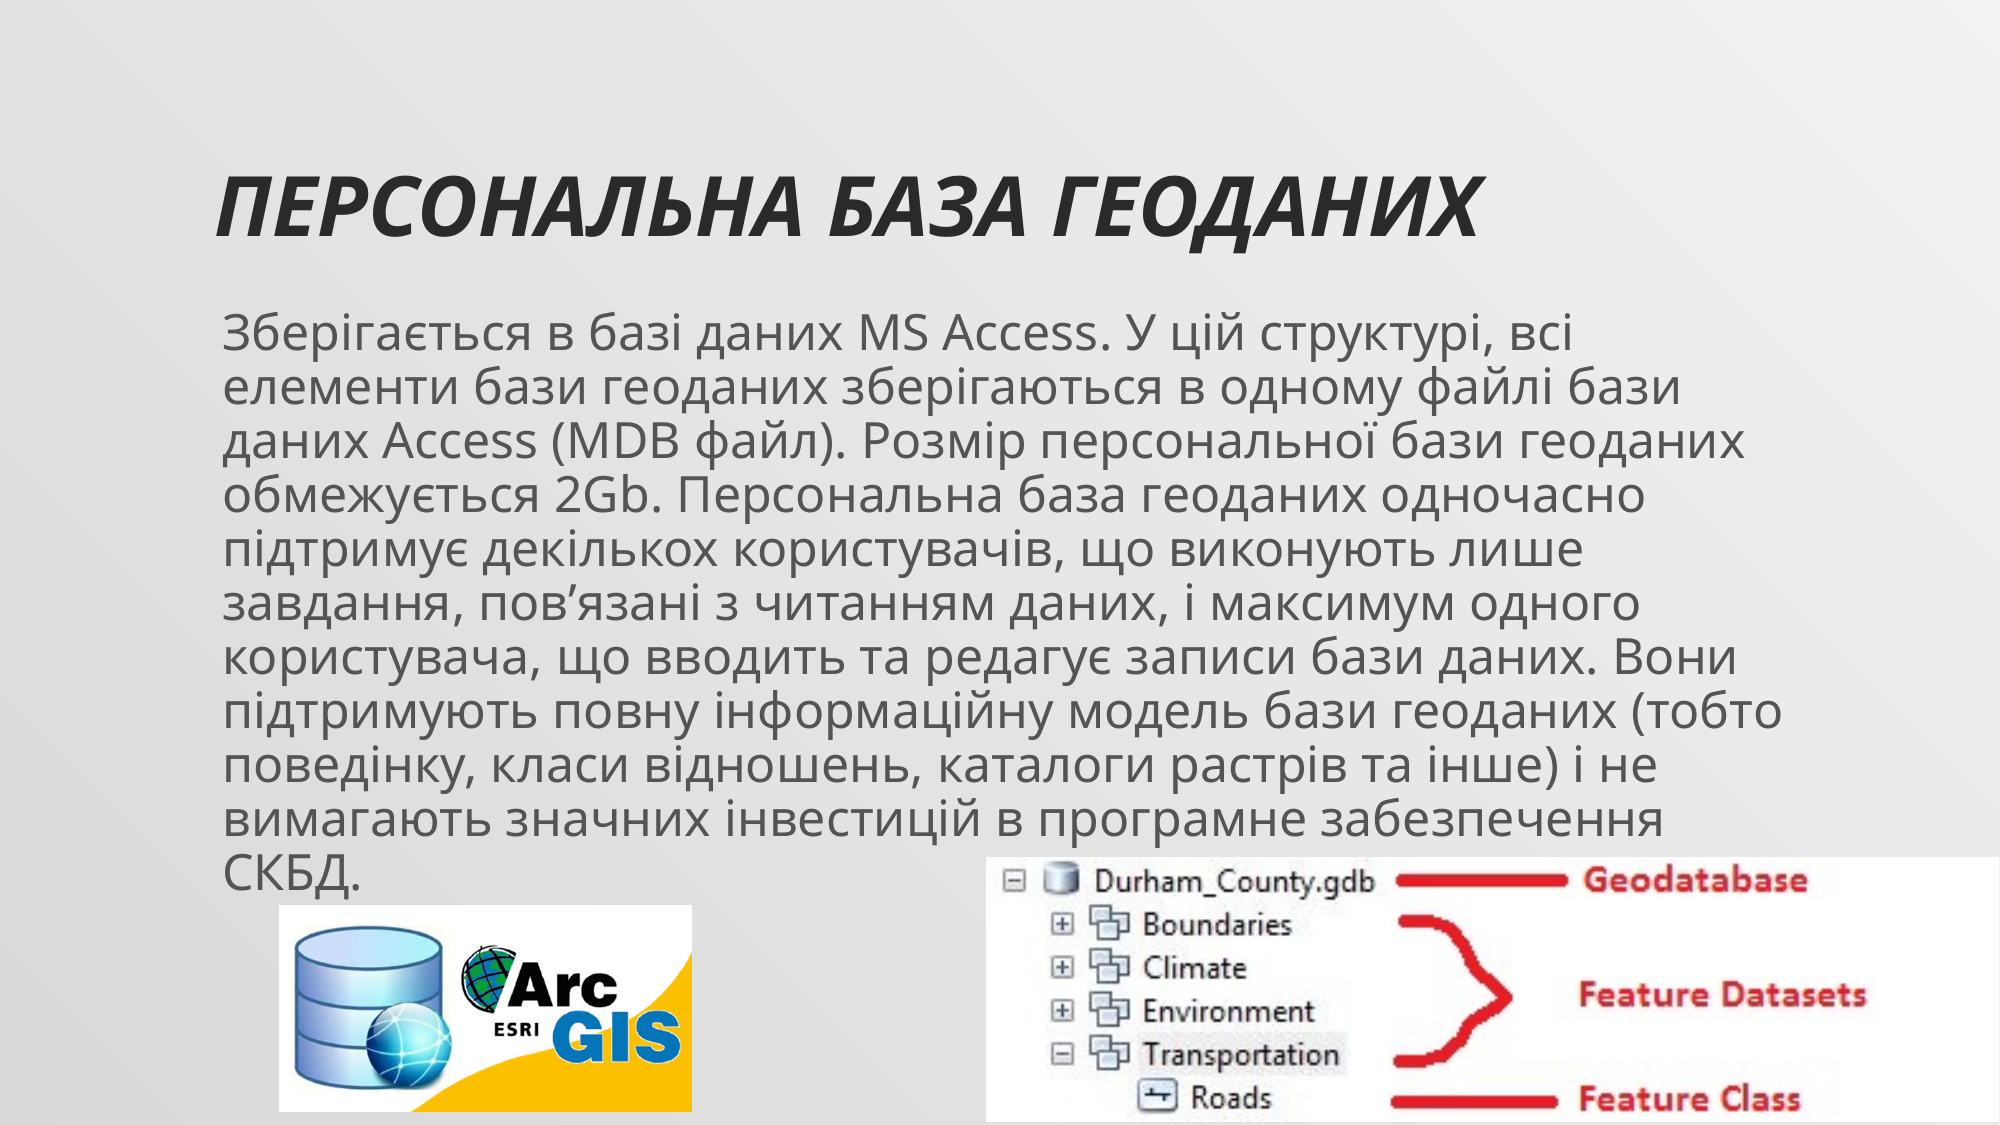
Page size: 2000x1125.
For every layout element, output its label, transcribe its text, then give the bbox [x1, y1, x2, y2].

list Зберігається в базі даних MS Access. У цій структурі, всі елементи бази геоданих зберігаються в одному файлі бази даних Access (MDB файл). Розмір персональної бази геоданих обмежується 2Gb. Персональна база геоданих одночасно підтримує декількох користувачів, що виконують лише завдання, пов’язані з читанням даних, і максимум одного користувача, що вводить та редагує записи бази даних. Вони підтримують повну інформаційну модель бази геоданих (тобто поведінку, класи відношень, каталоги растрів та інше) і не вимагають значних інвестицій в програмне забезпечення СКБД. [199, 299, 1800, 1013]
title Персональна база геоданих [199, 45, 1800, 263]
picture [278, 904, 692, 1112]
picture [985, 857, 2000, 1122]
